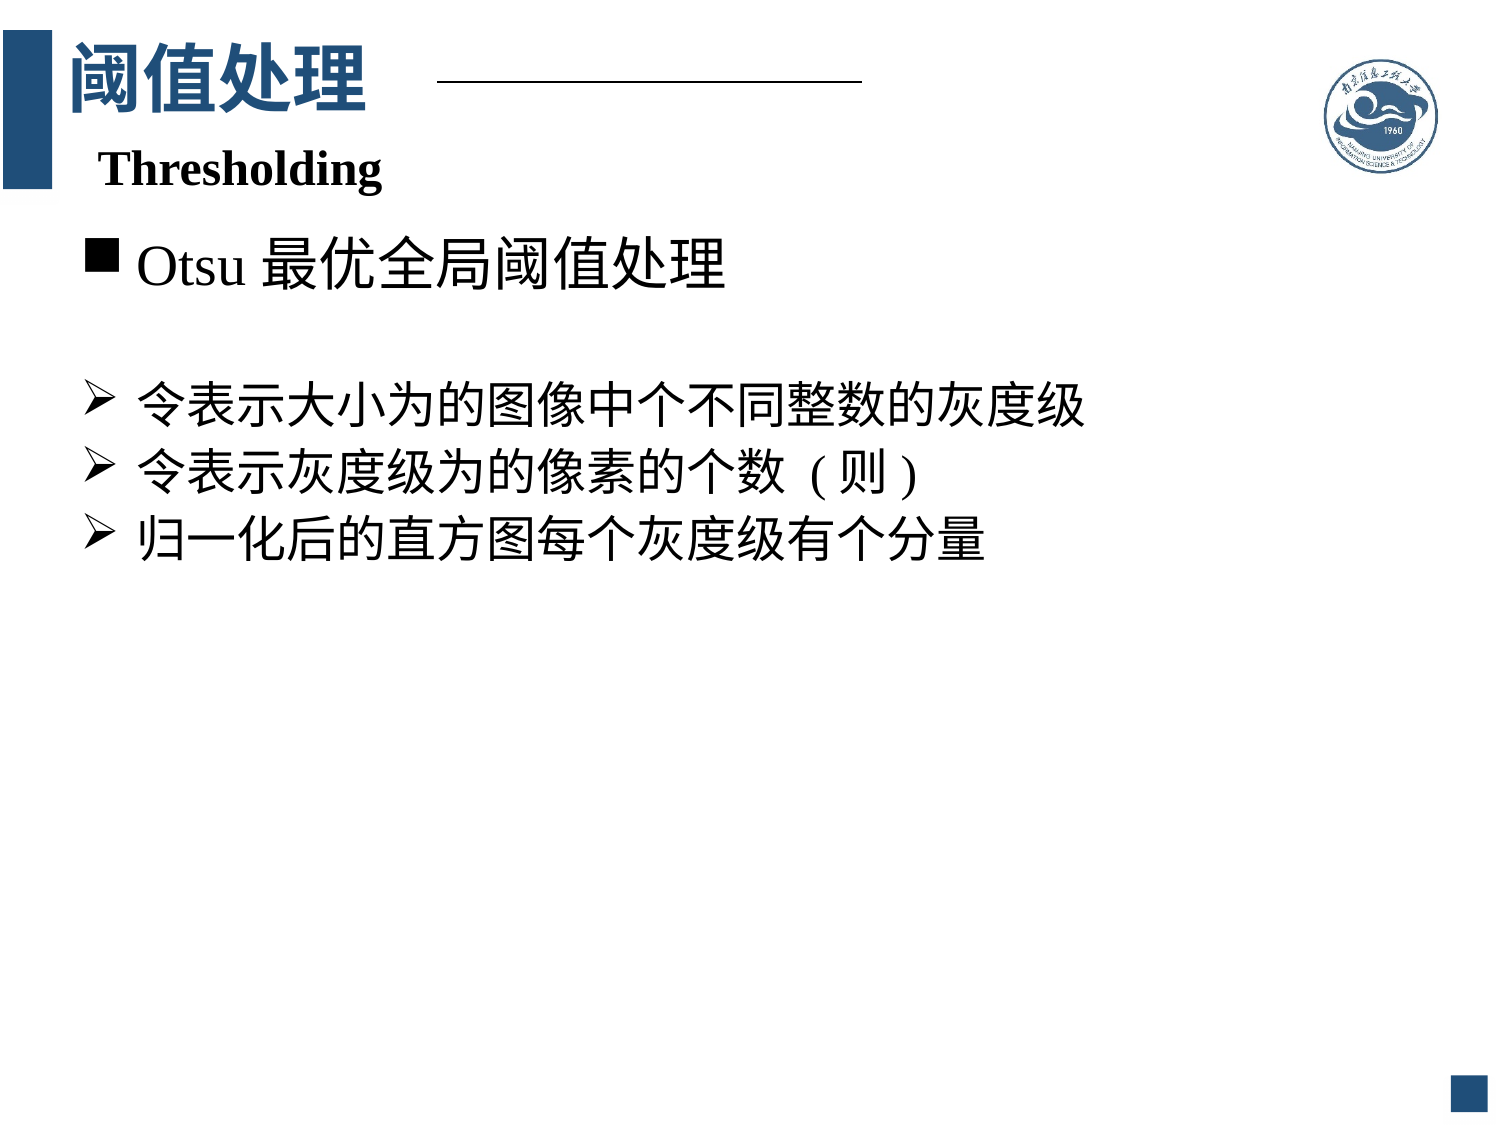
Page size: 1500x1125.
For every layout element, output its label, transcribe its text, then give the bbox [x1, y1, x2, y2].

text_box Thresholding [82, 102, 862, 236]
text_box [2, 29, 53, 190]
text_box [1450, 1074, 1489, 1113]
text_box 阈值处理 [52, 16, 452, 148]
picture [1308, 44, 1452, 185]
